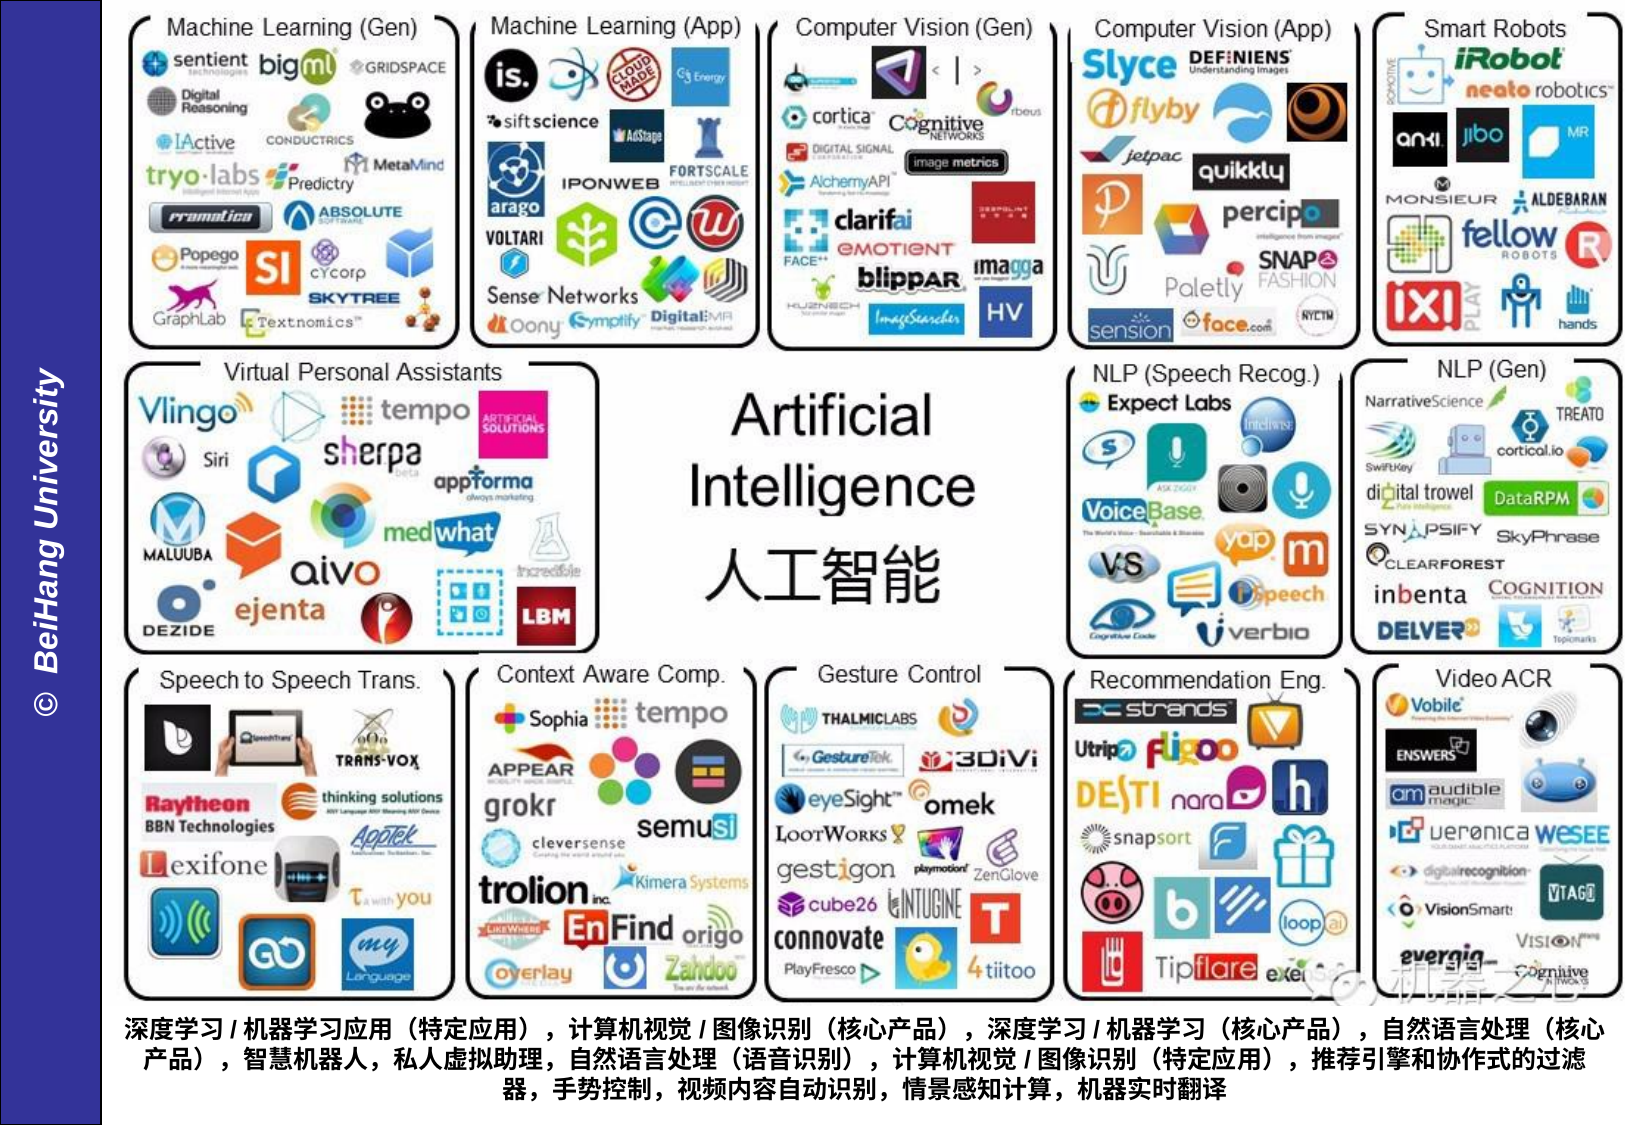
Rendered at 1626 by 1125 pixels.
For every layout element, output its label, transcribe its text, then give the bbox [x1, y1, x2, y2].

text_box 深度学习/机器学习应用（特定应用），计算机视觉/图像识别（核心产品），深度学习/机器学习（核心产品），自然语言处理（核心产品），智慧机器人，私人虚拟助理，自然语言处理（语音识别），计算机视觉/图像识别（特定应用），推荐引擎和协作式的过滤器，手势控制，视频内容自动识别，情景感知计算，机器实时翻译 [105, 1067, 1625, 1111]
picture [105, 0, 1625, 1060]
